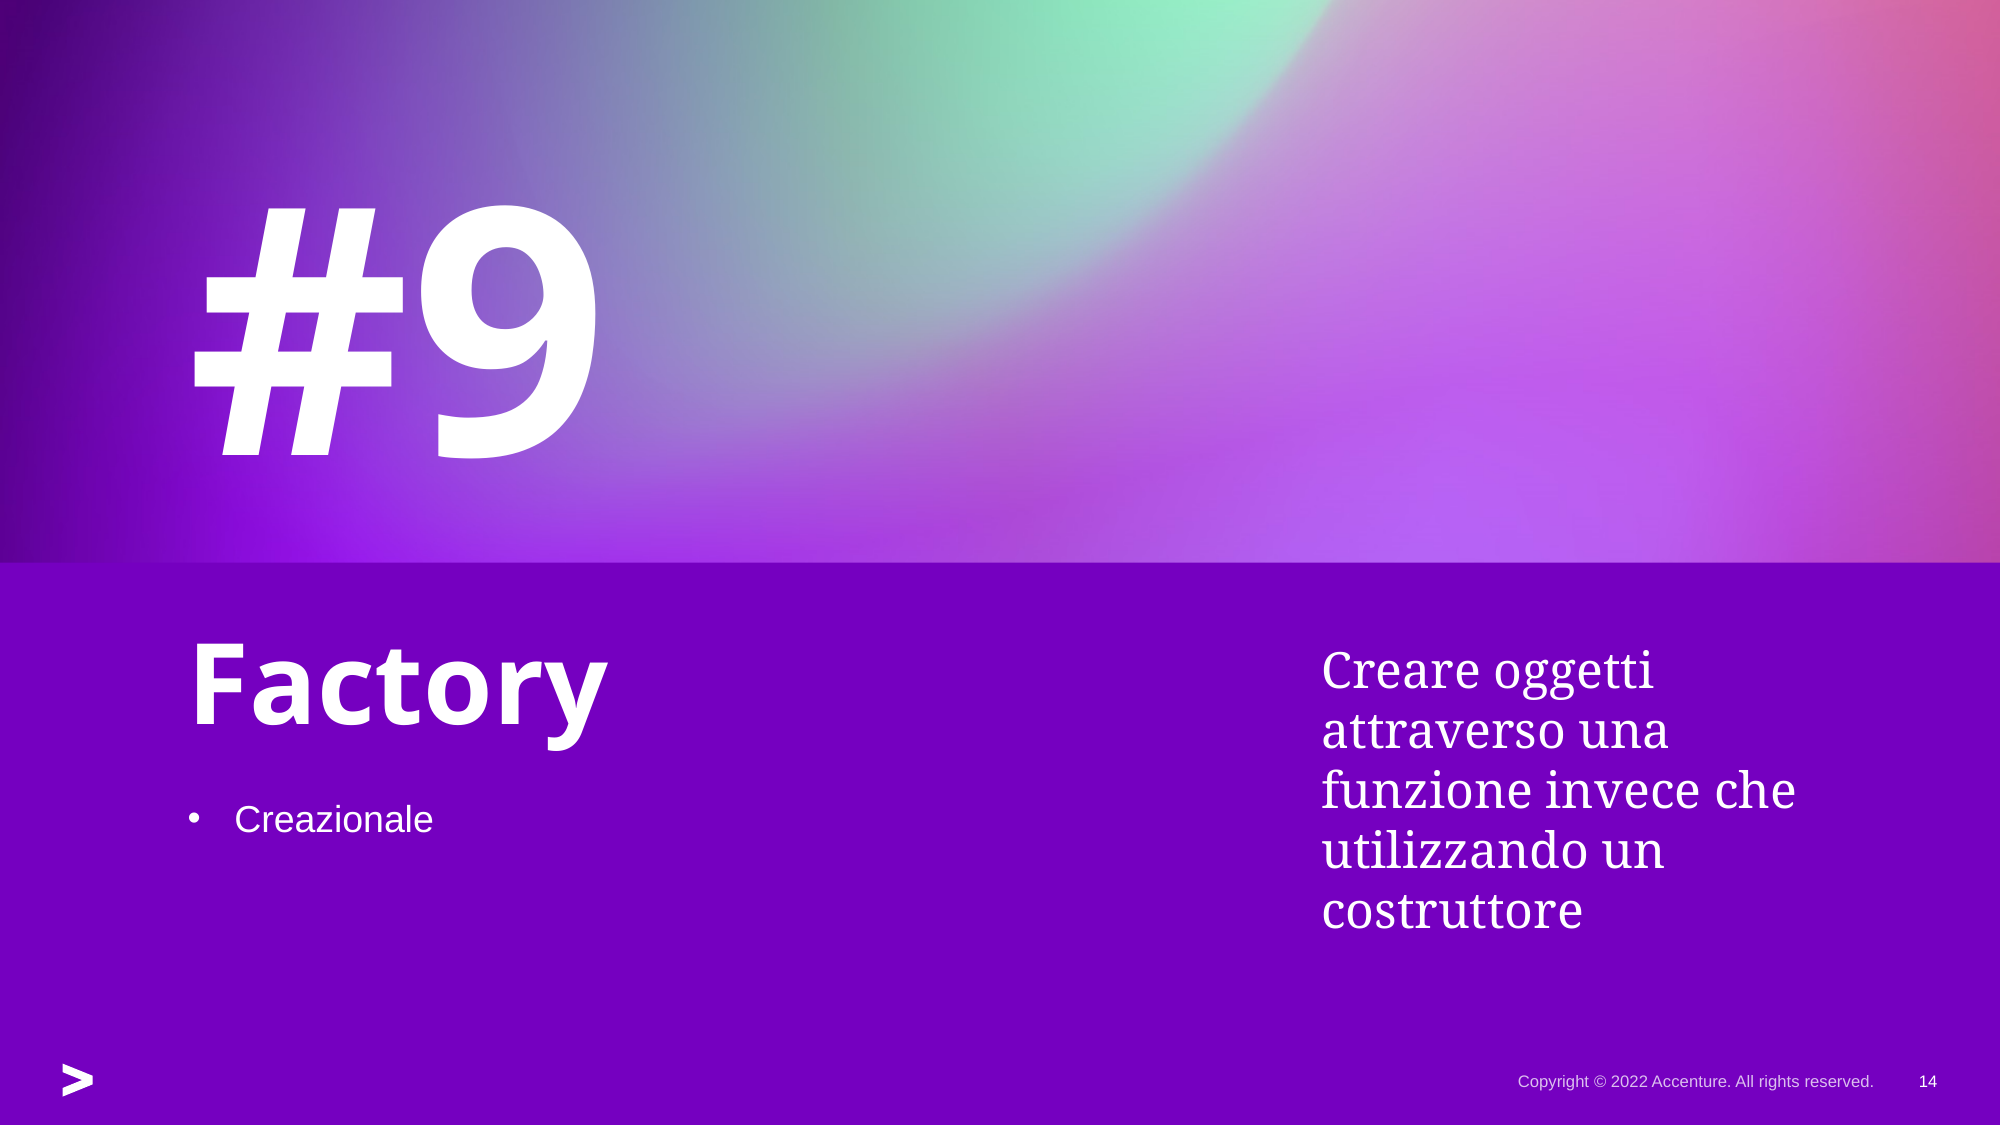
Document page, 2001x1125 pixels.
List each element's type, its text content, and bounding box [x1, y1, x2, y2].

slide_number 14 [1883, 1064, 1938, 1098]
list #9 [187, 137, 1203, 498]
title Factory [187, 638, 1203, 1036]
list Creare oggetti attraverso una funzione invece che utilizzando un costruttore [1321, 638, 1859, 1036]
text_box Creazionale [187, 795, 538, 841]
picture [0, 0, 2000, 562]
footer Copyright © 2022 Accenture. All rights reserved. [1200, 1064, 1875, 1097]
